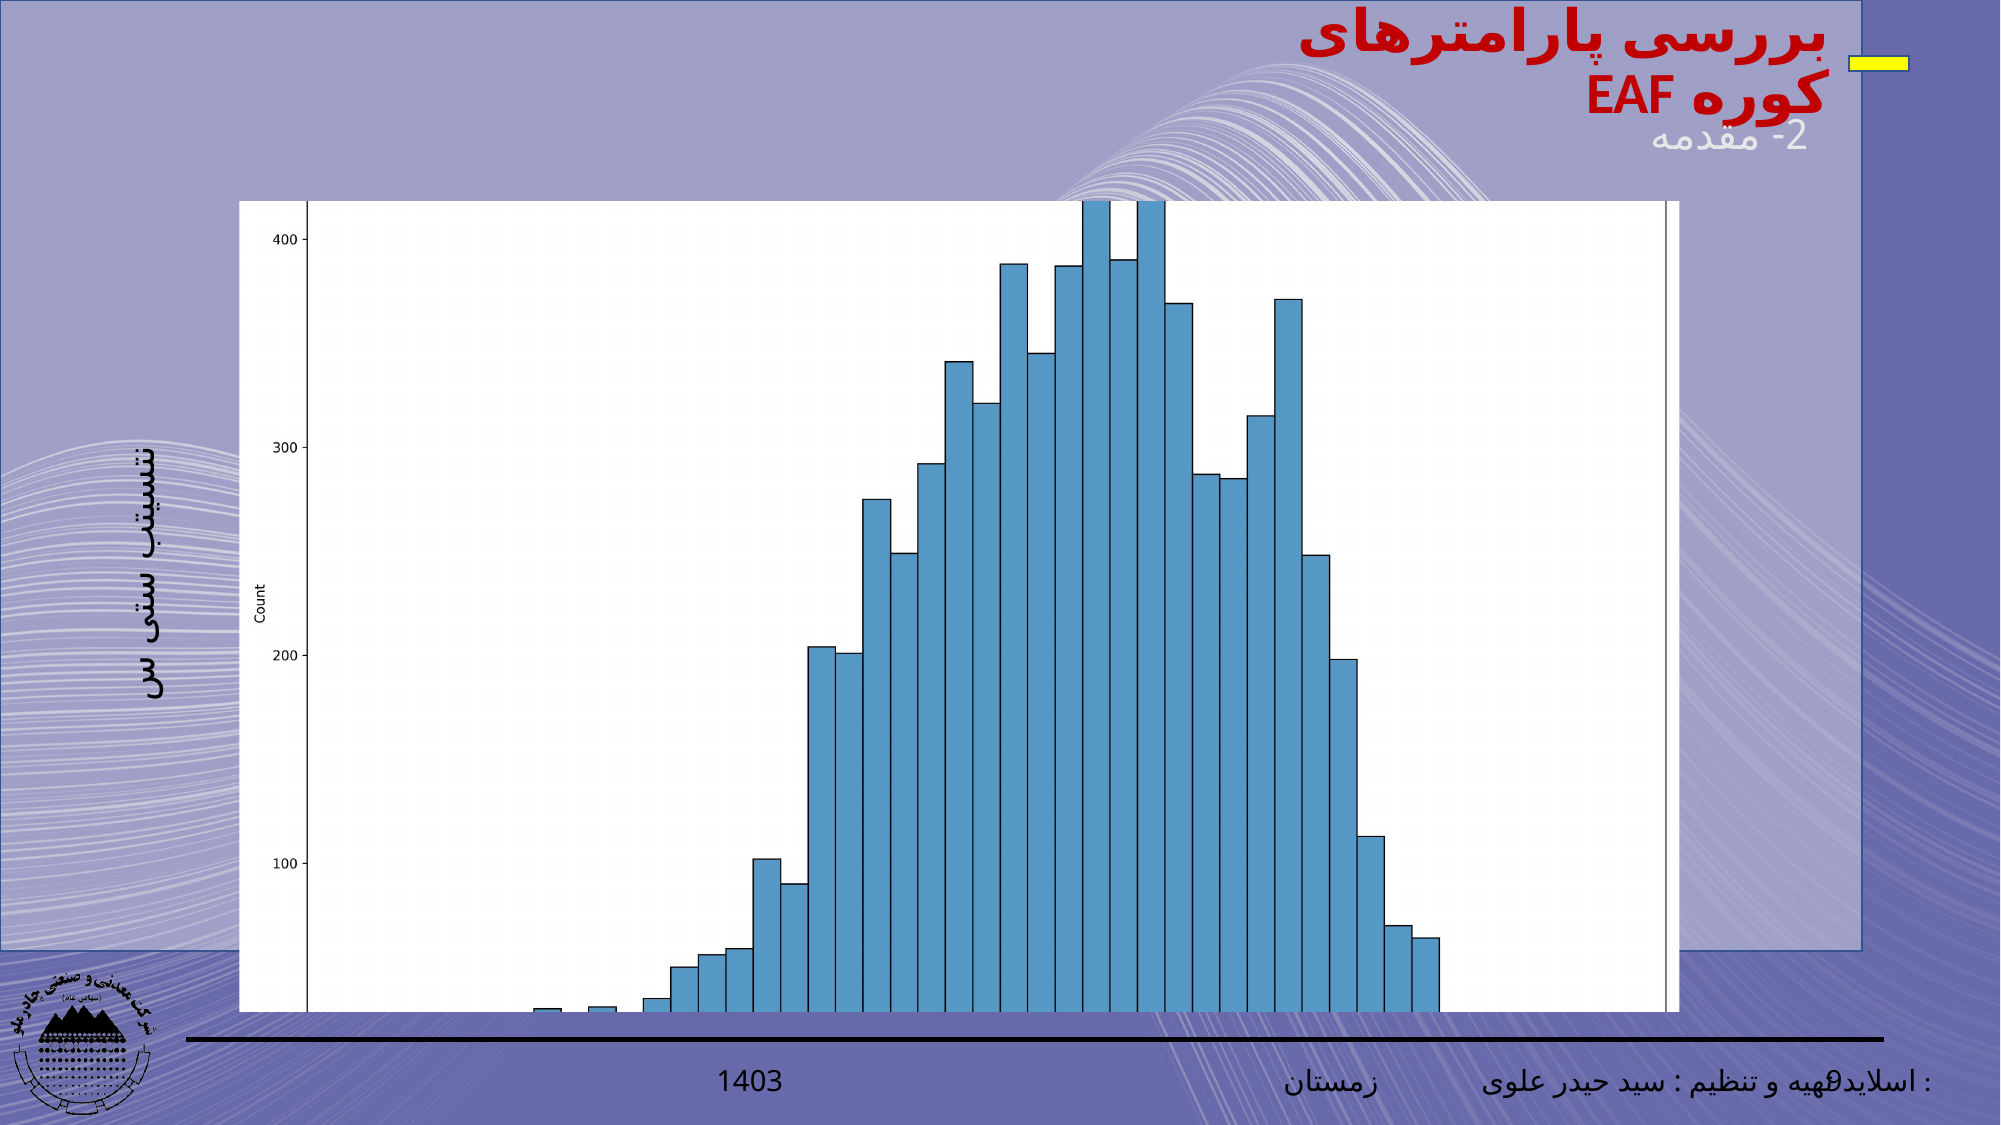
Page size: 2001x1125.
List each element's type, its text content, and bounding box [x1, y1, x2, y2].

list نتسیتب ستی س [114, 318, 191, 830]
footer تهیه و تنظیم : سید حیدر علوی زمستان 1403 [699, 1052, 1300, 1113]
list 2- مقدمه [1006, 106, 1824, 182]
picture [0, 0, 2001, 1125]
slide_number 9اسلاید : [1503, 1052, 1954, 1113]
